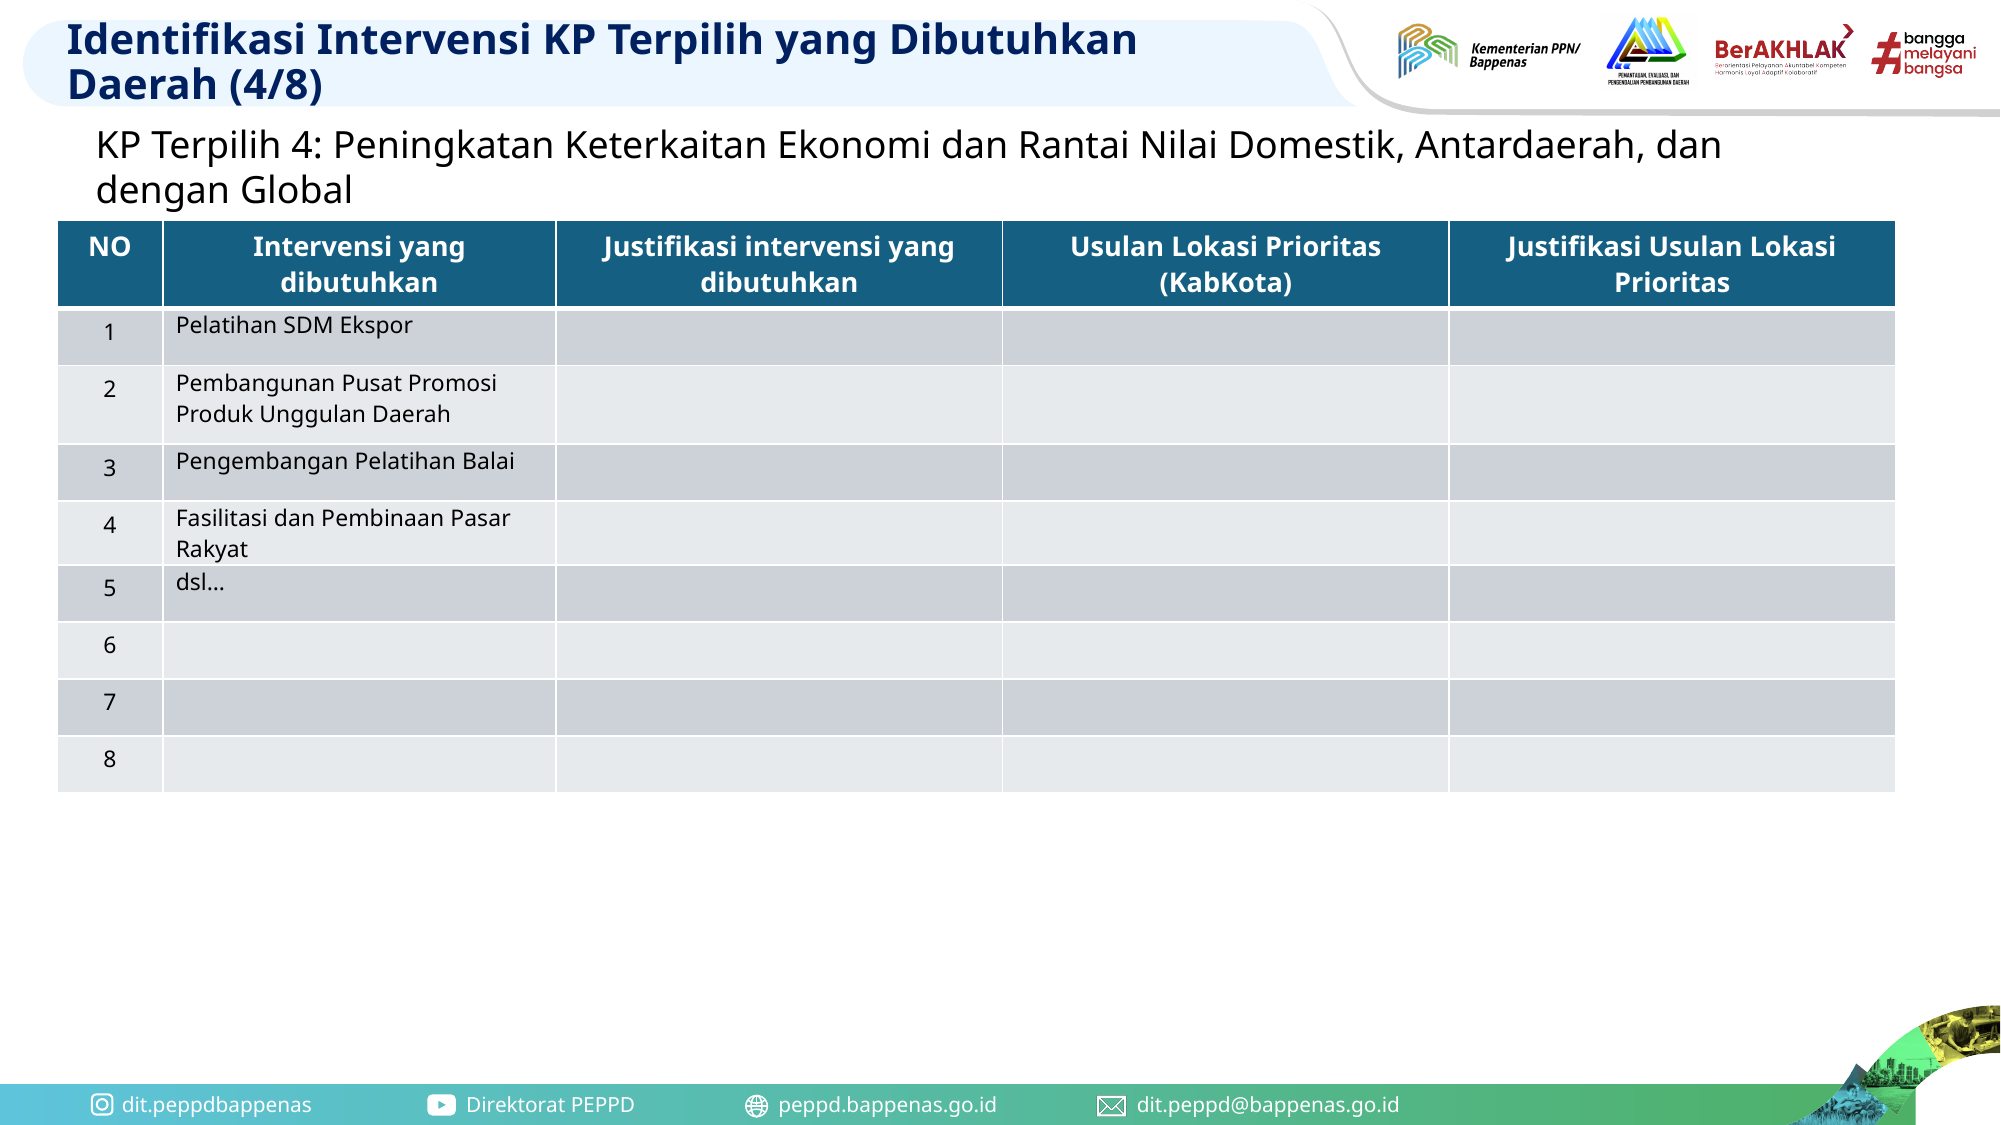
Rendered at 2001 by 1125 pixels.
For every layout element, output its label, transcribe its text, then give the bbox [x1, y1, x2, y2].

table_cell [557, 366, 1002, 443]
table_cell [1450, 566, 1895, 621]
table_cell 2 [58, 366, 162, 443]
picture [1600, 13, 1698, 91]
table_cell [1003, 680, 1448, 735]
table_cell [557, 680, 1002, 735]
table_cell [164, 680, 555, 735]
table_cell 8 [58, 737, 162, 792]
table_cell [1450, 623, 1895, 678]
table_cell [1003, 445, 1448, 500]
table_cell [1450, 502, 1895, 564]
table_cell [164, 737, 555, 792]
table_cell [164, 623, 555, 678]
picture [1780, 1005, 2001, 1125]
table_header NO [58, 221, 162, 306]
table_cell [557, 502, 1002, 564]
picture [1715, 24, 1854, 78]
table_cell Pembangunan Pusat Promosi Produk Unggulan Daerah [164, 366, 555, 443]
title Identifikasi Intervensi KP Terpilih yang Dibutuhkan Daerah (4/8) [51, 27, 1259, 100]
table_cell 4 [58, 502, 162, 564]
table_cell [1003, 366, 1448, 443]
table_header Justifikasi Usulan Lokasi Prioritas [1450, 221, 1895, 306]
table_cell [1450, 366, 1895, 443]
table_header Justifikasi intervensi yang dibutuhkan [557, 221, 1002, 306]
picture [1386, 17, 1589, 86]
table_header Intervensi yang dibutuhkan [164, 221, 555, 306]
table_cell Pelatihan SDM Ekspor [164, 311, 555, 365]
table_cell [557, 311, 1002, 365]
table_cell 1 [58, 311, 162, 365]
table_cell [1003, 502, 1448, 564]
table_cell [557, 737, 1002, 792]
table_cell 5 [58, 566, 162, 621]
table_cell Pengembangan Pelatihan Balai [164, 445, 555, 500]
table_cell [1450, 680, 1895, 735]
table_cell [557, 566, 1002, 621]
table_cell [1003, 623, 1448, 678]
table_cell 3 [58, 445, 162, 500]
table_cell [1003, 566, 1448, 621]
table_cell 6 [58, 623, 162, 678]
table_cell 7 [58, 680, 162, 735]
table_cell [557, 623, 1002, 678]
table_cell [1450, 445, 1895, 500]
table_cell dsl… [164, 566, 555, 621]
picture [1094, 1088, 1129, 1124]
table_cell [1003, 311, 1448, 365]
picture [1871, 32, 1976, 78]
table_header Usulan Lokasi Prioritas (KabKota) [1003, 221, 1448, 306]
text_box KP Terpilih 4: Peningkatan Keterkaitan Ekonomi dan Rantai Nilai Domestik, Antardaerah, dan dengan Global [80, 113, 1857, 219]
table_cell [557, 445, 1002, 500]
table_cell [1450, 737, 1895, 792]
table_cell [1450, 311, 1895, 365]
table_cell [1003, 737, 1448, 792]
table_cell Fasilitasi dan Pembinaan Pasar Rakyat [164, 502, 555, 564]
